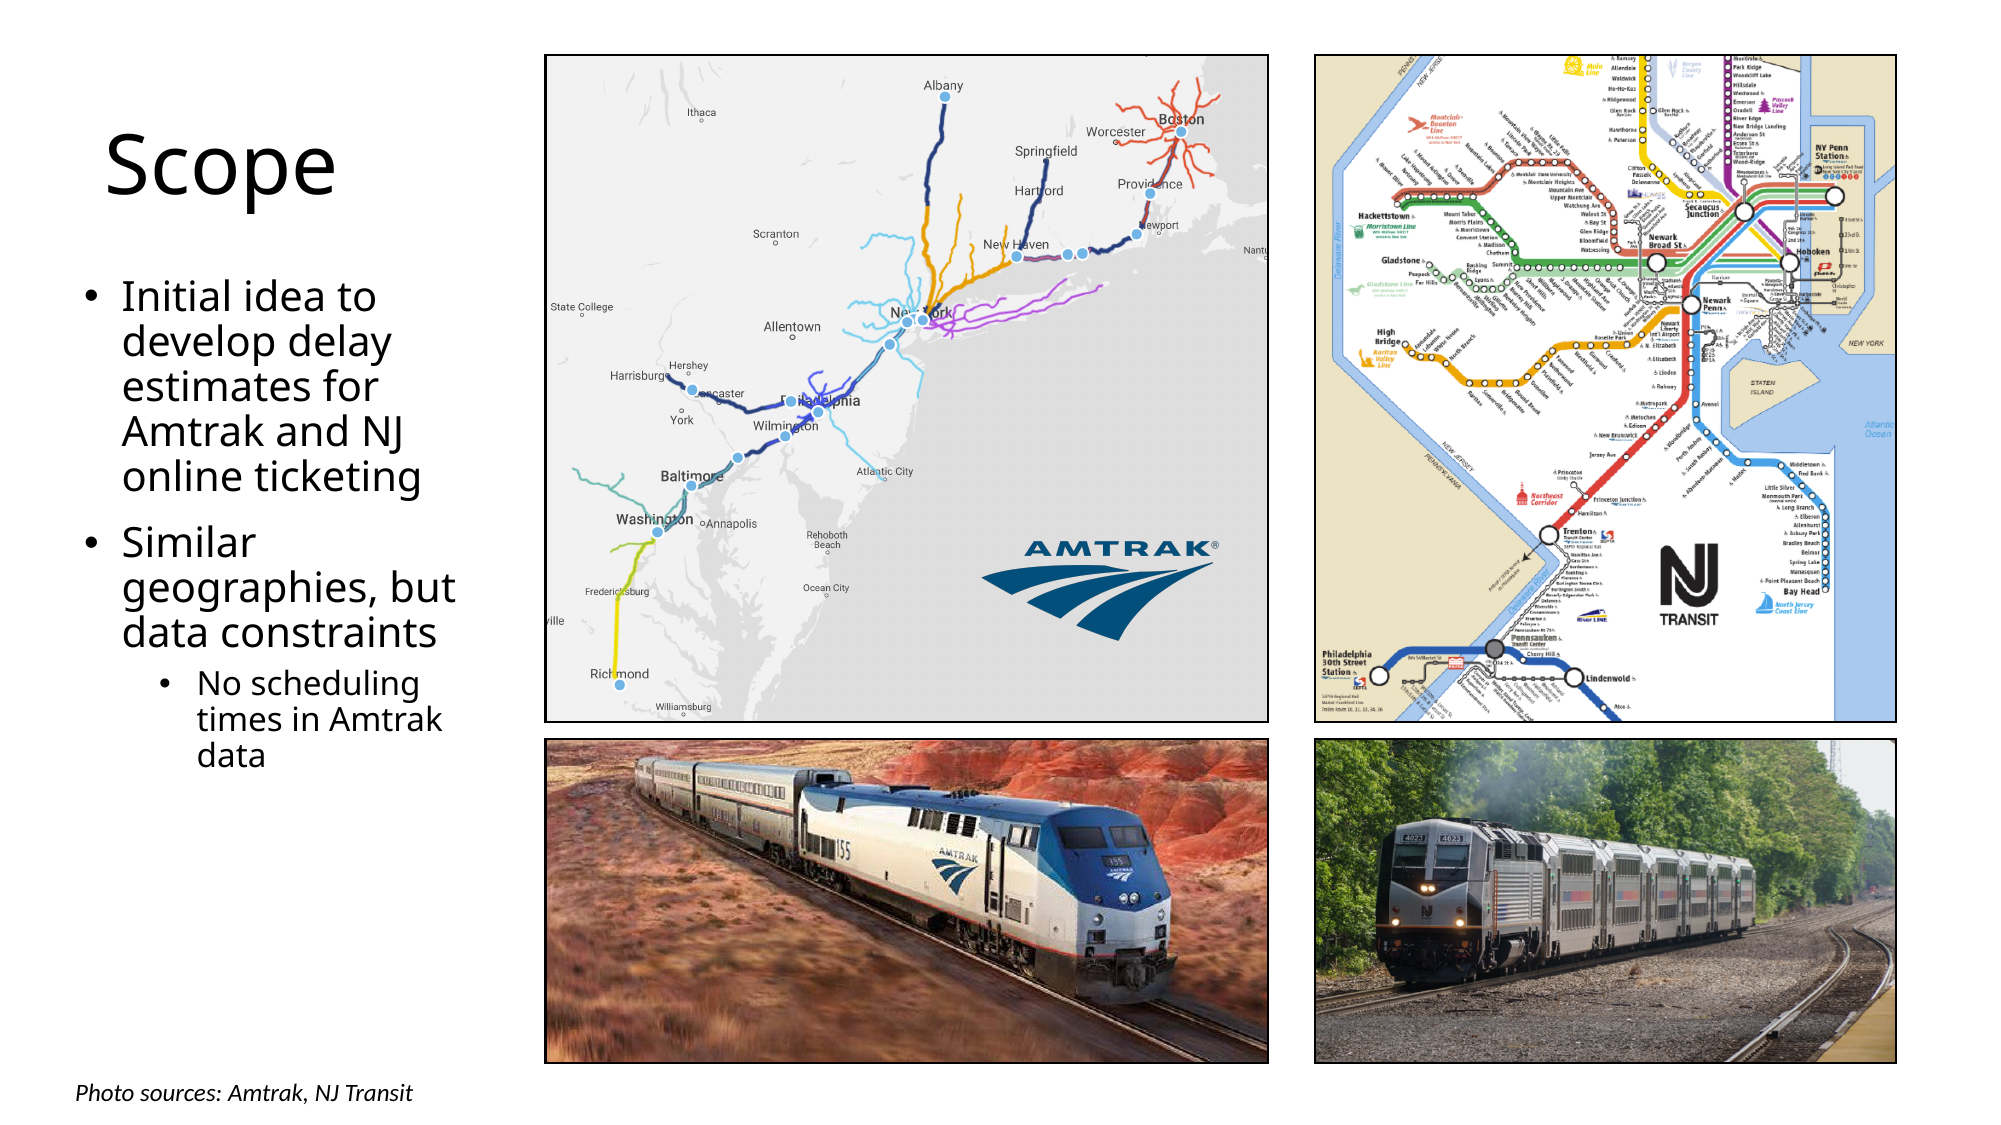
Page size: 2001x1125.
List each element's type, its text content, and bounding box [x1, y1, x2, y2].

picture [1315, 55, 1895, 722]
text_box Photo sources: Amtrak, NJ Transit [60, 1069, 1316, 1114]
title Scope [89, 55, 536, 279]
picture [546, 55, 1268, 722]
picture [1315, 739, 1895, 1062]
picture [546, 739, 1268, 1062]
list Initial idea to develop delay estimates for Amtrak and NJ online ticketing Similar geographies, but data constraints No scheduling times in Amtrak data [69, 267, 498, 1062]
